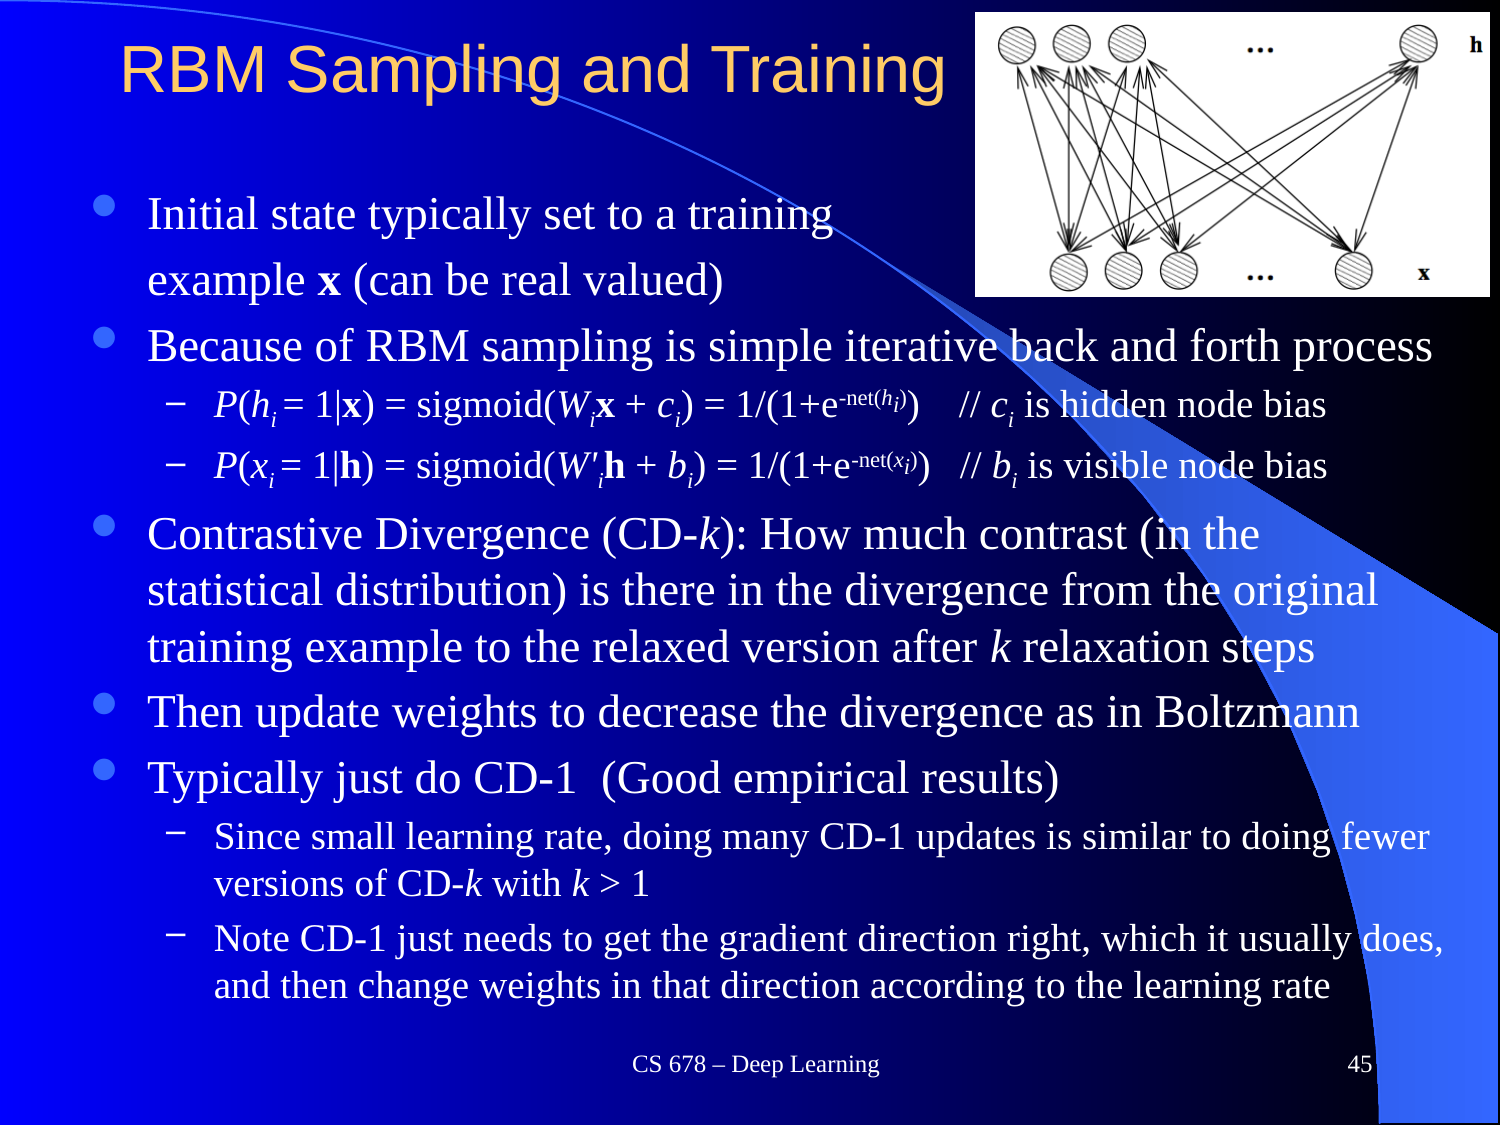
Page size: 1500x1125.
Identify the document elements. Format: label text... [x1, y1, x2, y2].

footer CS 678 – Deep Learning [474, 1024, 1038, 1101]
slide_number 45 [1074, 1024, 1388, 1101]
title RBM Sampling and Training [99, 37, 969, 174]
list Initial state typically set to a training example x (can be real valued) Because of RBM sampling is simple iterative back and forth process P(hi = 1|x) = sigmoid(Wix + ci) = 1/(1+e-net(hi)) // ci is hidden node bias P(xi = 1|h) = sigmoid(W'ih + bi) = 1/(1+e-net(xi)) // bi is visible node bias Contrastive Divergence (CD-k): How much contrast (in the statistical distribution) is there in the divergence from the original training example to the relaxed version after k relaxation steps Then update weights to decrease the divergence as in Boltzmann Typically just do CD-1 (Good empirical results) Since small learning rate, doing many CD-1 updates is similar to doing fewer versions of CD-k with k > 1 Note CD-1 just needs to get the gradient direction right, which it usually does, and then change weights in that direction according to the learning rate [74, 174, 1463, 1026]
picture [974, 12, 1490, 298]
